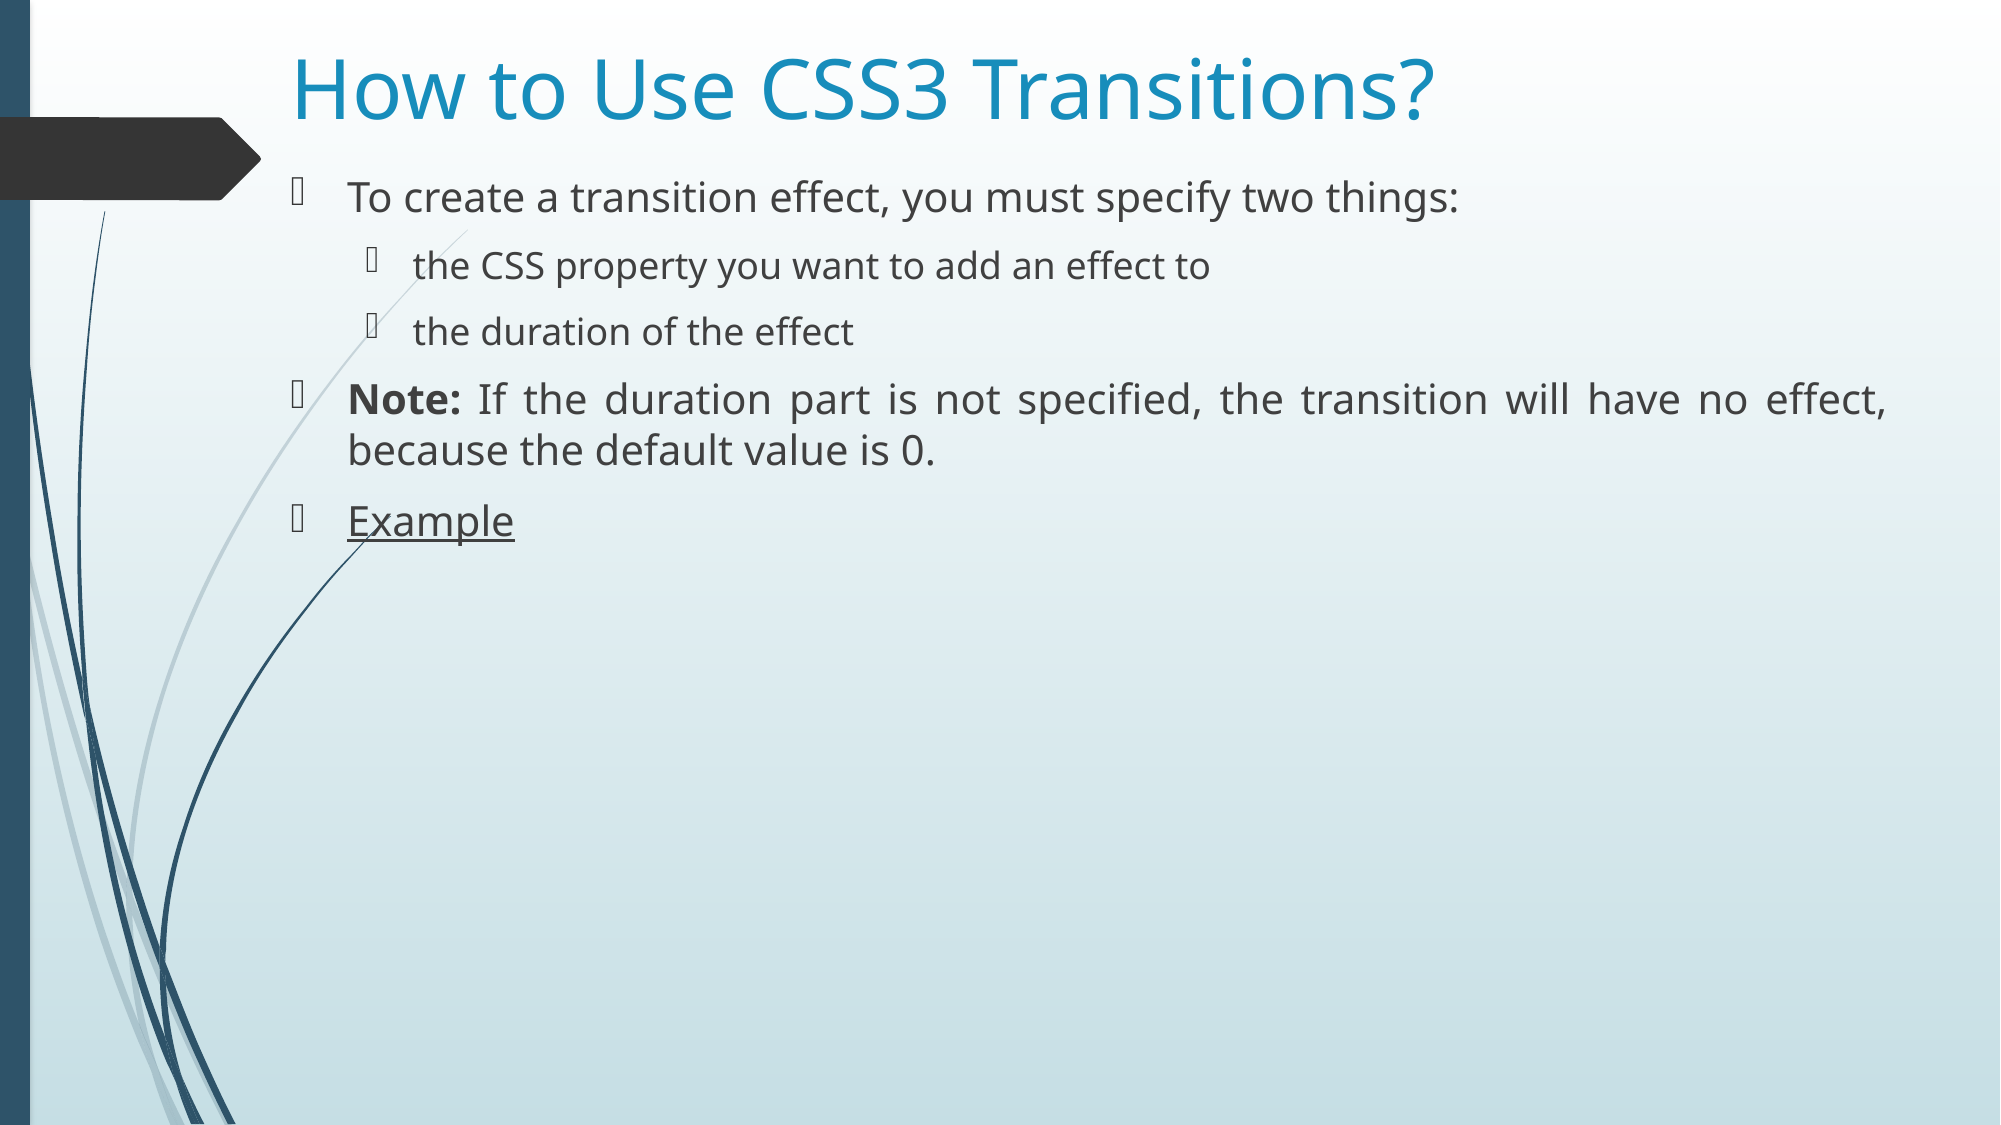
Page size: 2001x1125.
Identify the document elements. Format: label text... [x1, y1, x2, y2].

title How to Use CSS3 Transitions? [275, 28, 1904, 163]
list To create a transition effect, you must specify two things: the CSS property you want to add an effect to the duration of the effect Note: If the duration part is not specified, the transition will have no effect, because the default value is 0. Example [275, 163, 1904, 1097]
